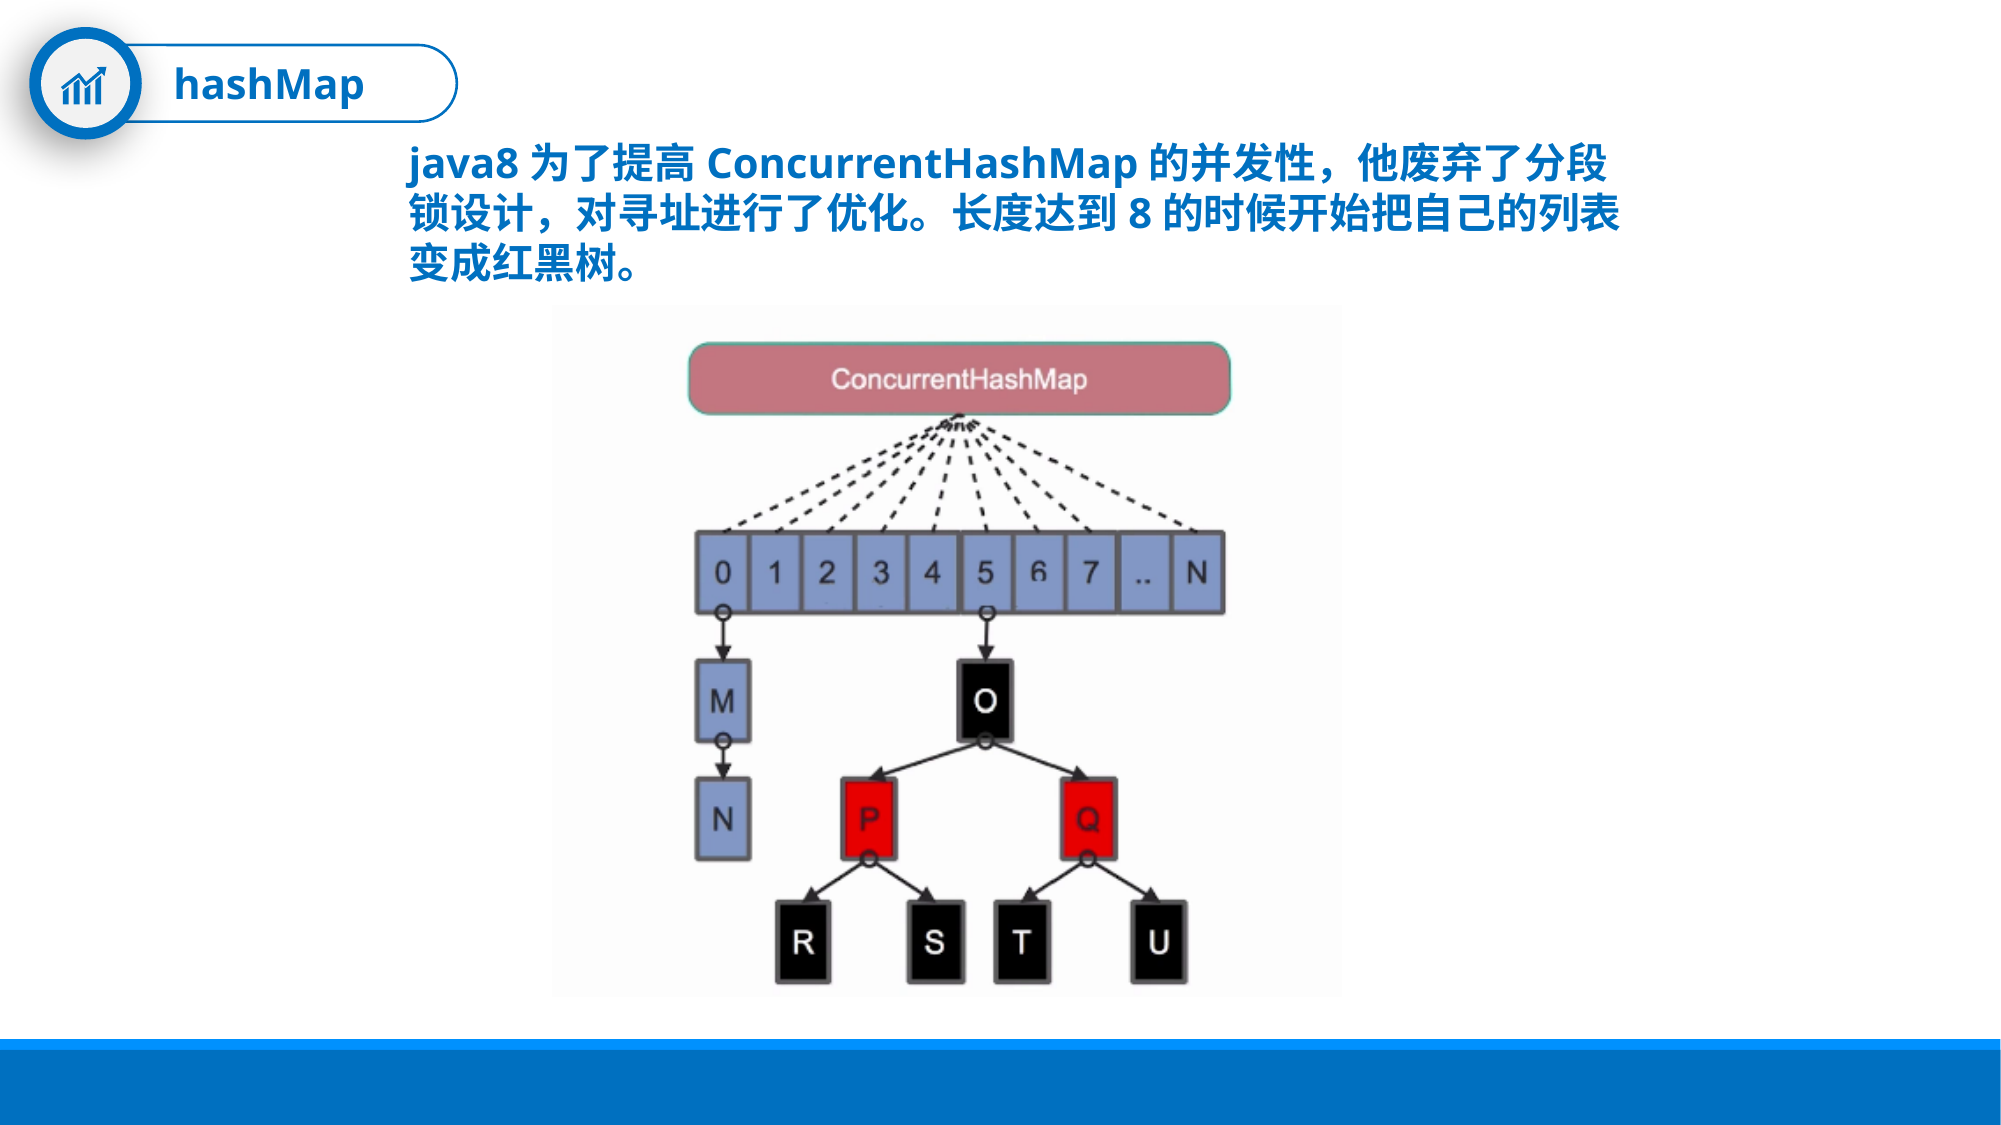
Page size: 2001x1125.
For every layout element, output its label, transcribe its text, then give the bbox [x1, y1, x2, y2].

text_box [148, 43, 459, 123]
text_box java8为了提高ConcurrentHashMap的并发性，他废弃了分段锁设计，对寻址进行了优化。长度达到8的时候开始把自己的列表变成红黑树。 [408, 137, 1626, 288]
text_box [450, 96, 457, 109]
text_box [60, 68, 111, 105]
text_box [31, 28, 140, 138]
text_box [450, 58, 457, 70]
picture [551, 304, 1343, 997]
